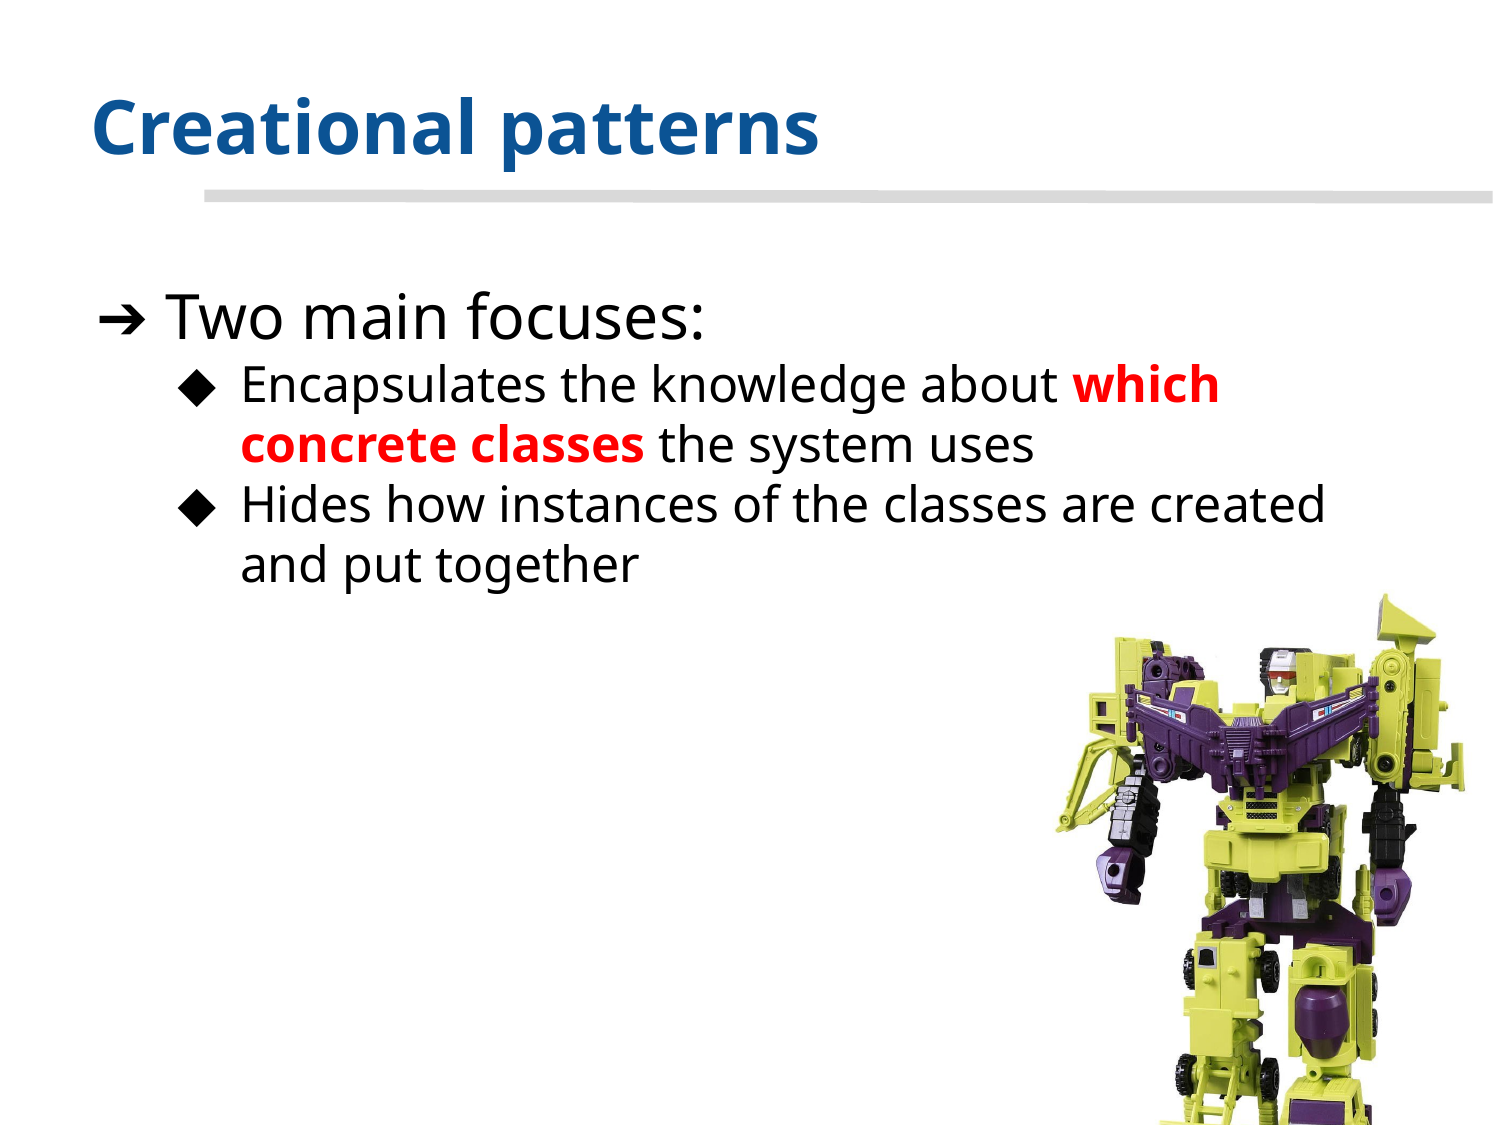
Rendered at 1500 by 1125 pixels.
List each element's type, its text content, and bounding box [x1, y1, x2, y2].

picture [966, 589, 1500, 1125]
title Creational patterns [75, 45, 1425, 185]
list Two main focuses: Encapsulates the knowledge about which concrete classes the system uses Hides how instances of the classes are created and put together [75, 262, 1408, 1078]
